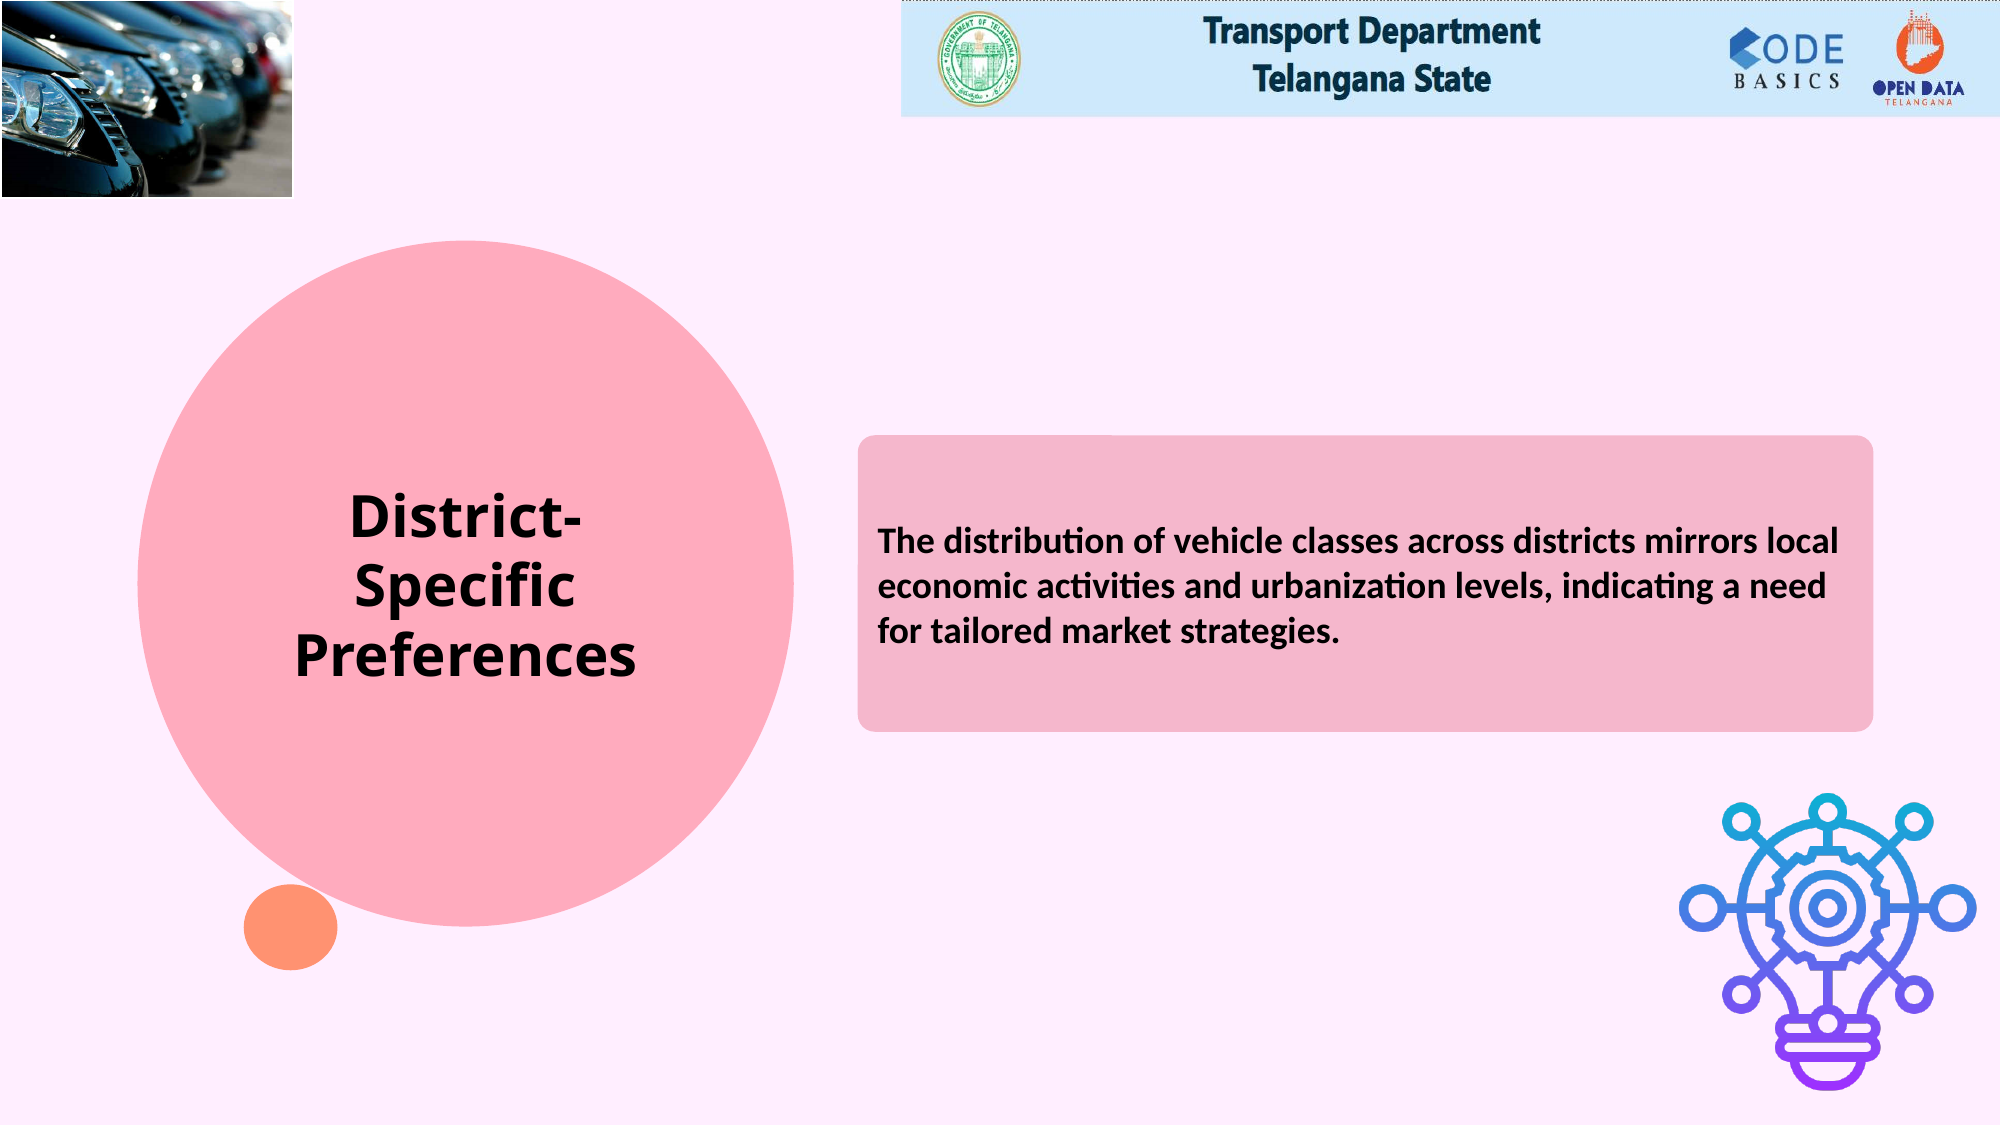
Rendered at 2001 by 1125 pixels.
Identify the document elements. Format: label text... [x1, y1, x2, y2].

text_box [0, 0, 294, 199]
text_box The distribution of vehicle classes across districts mirrors local economic activities and urbanization levels, indicating a need for tailored market strategies. [856, 434, 1875, 733]
picture [0, 4, 293, 199]
text_box District-Specific Preferences [136, 239, 795, 928]
picture [901, 0, 2000, 119]
text_box [242, 883, 339, 972]
picture [1674, 788, 1981, 1095]
